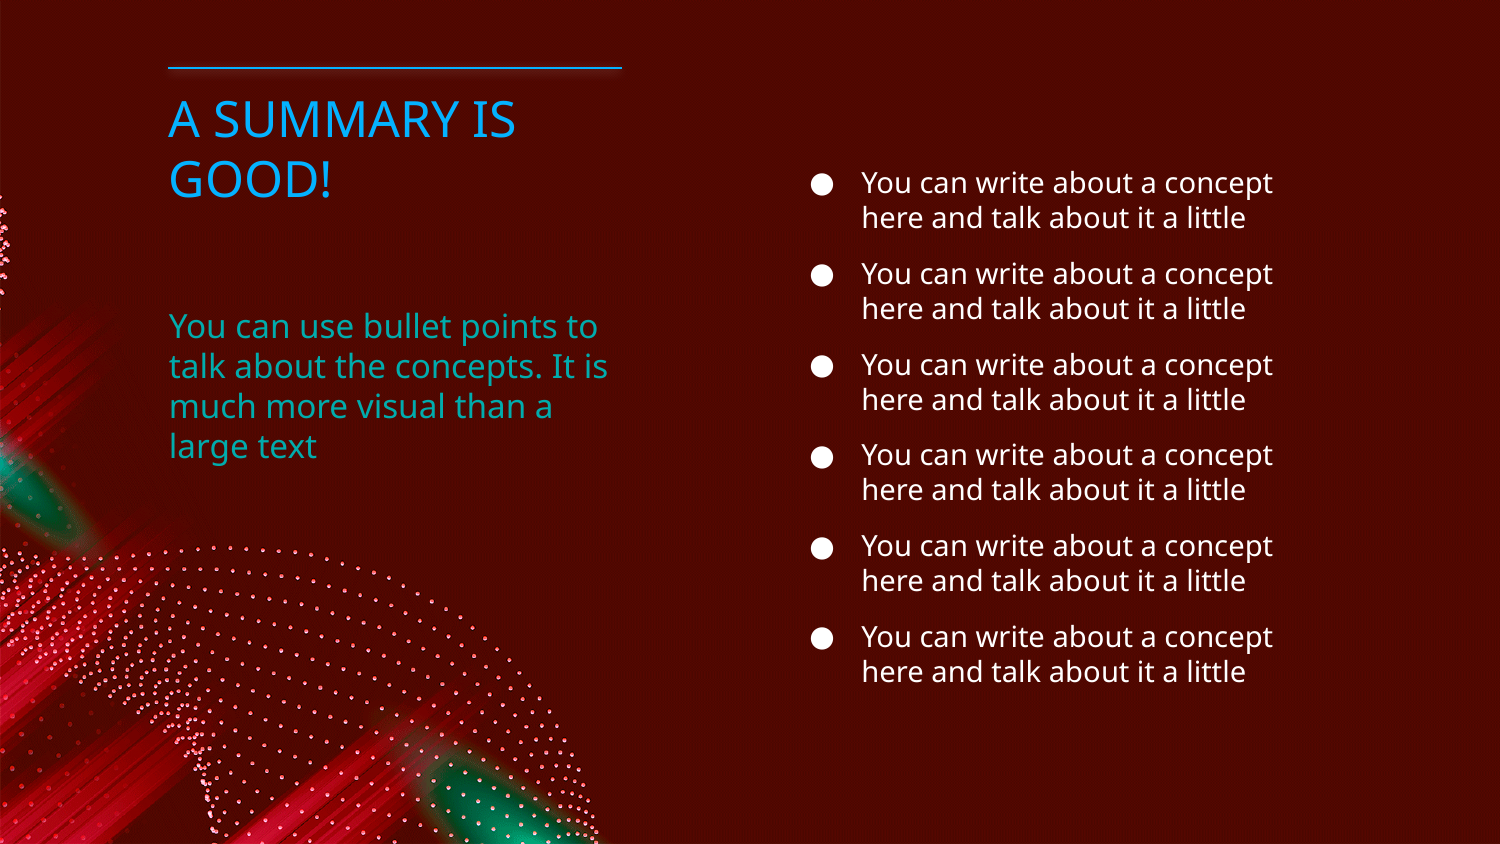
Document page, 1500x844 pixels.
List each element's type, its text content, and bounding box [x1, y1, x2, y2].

subtitle You can use bullet points to talk about the concepts. It is much more visual than a large text [153, 290, 625, 493]
picture [0, 0, 1500, 844]
title A SUMMARY IS GOOD! [153, 72, 683, 228]
list You can write about a concept here and talk about it a little You can write about a concept here and talk about it a little You can write about a concept here and talk about it a little You can write about a concept here and talk about it a little You can write about a concept here and talk about it a little You can write about a concept here and talk about it a little [771, 149, 1341, 695]
